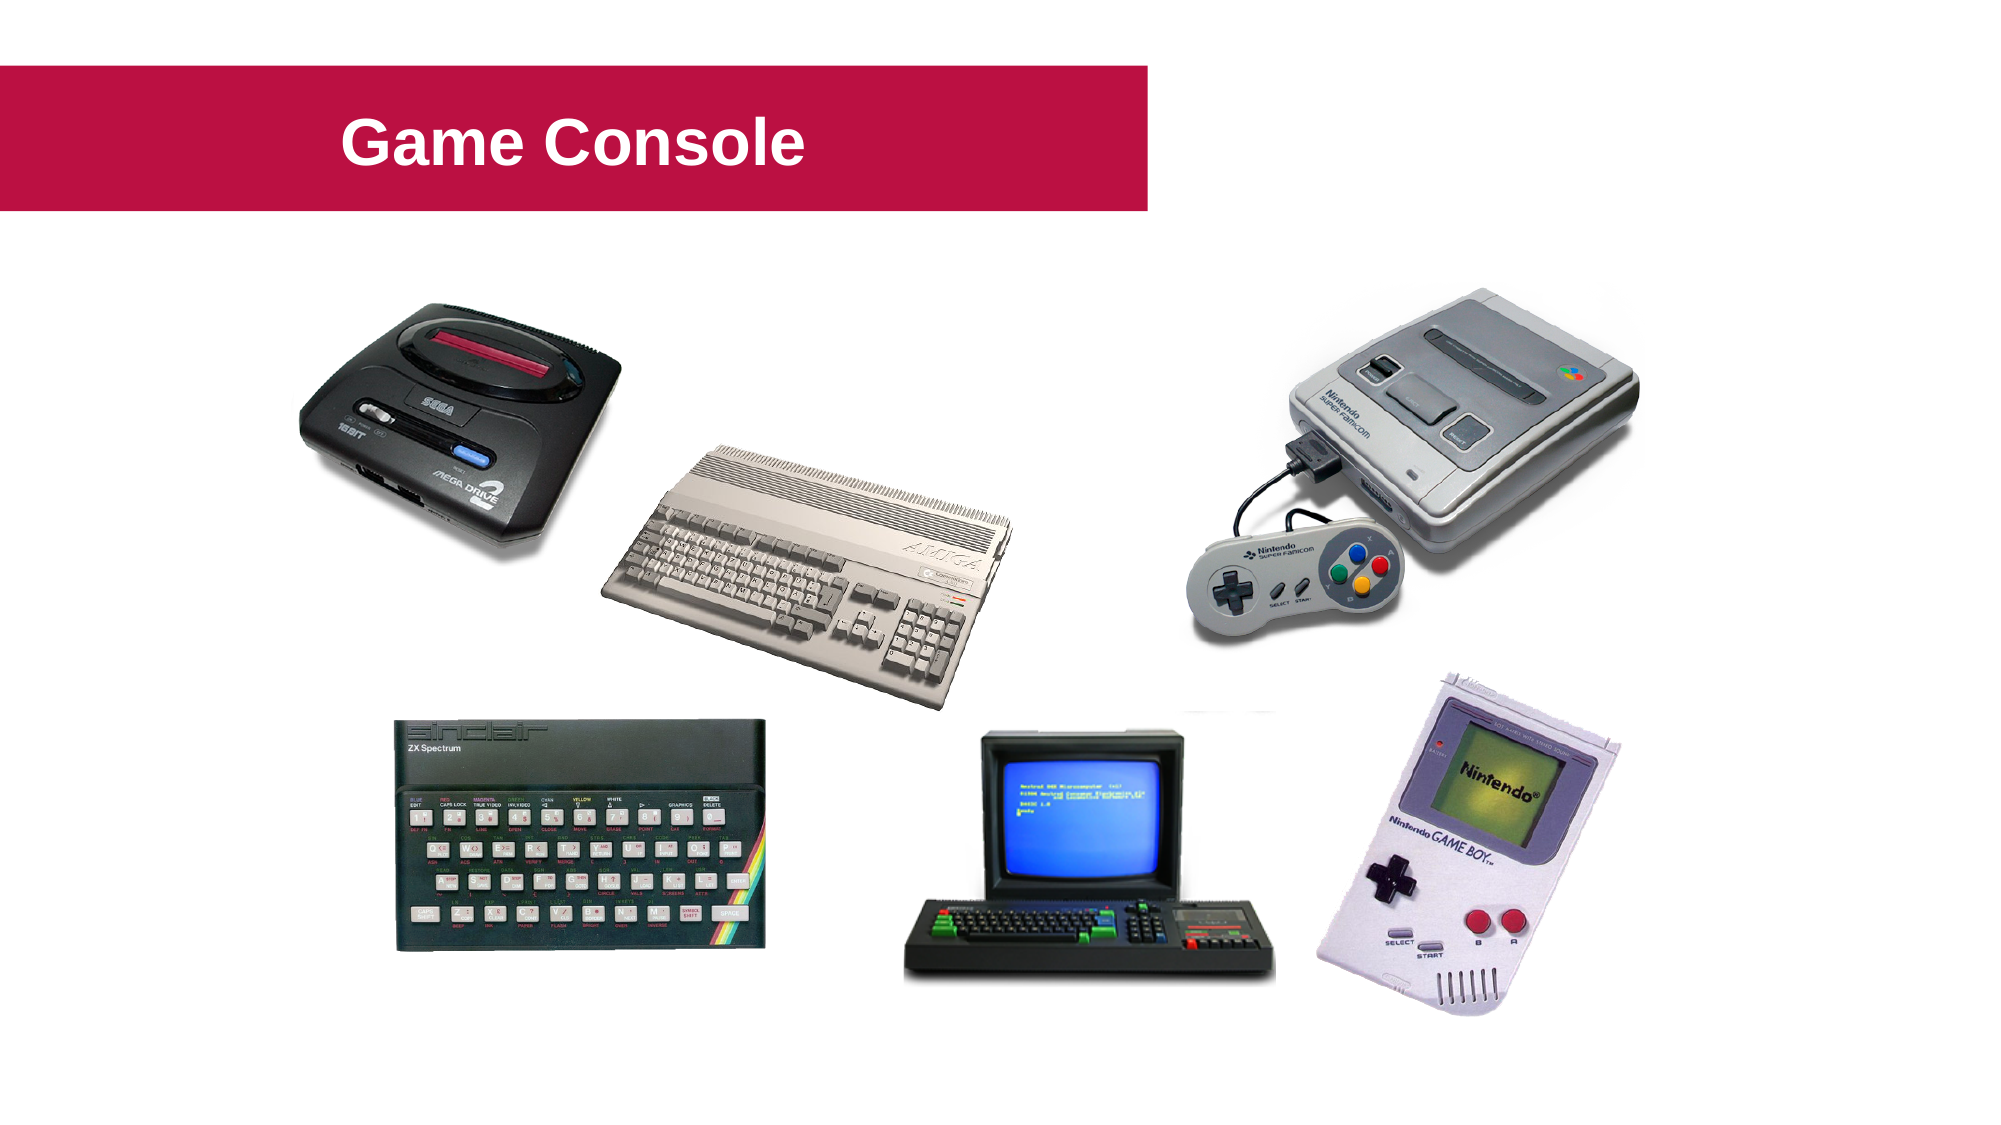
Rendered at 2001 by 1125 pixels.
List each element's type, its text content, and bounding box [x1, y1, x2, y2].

picture [1305, 658, 1628, 1023]
picture [290, 288, 1276, 1003]
text_box Game Console [0, 65, 1149, 212]
picture [1179, 282, 1647, 657]
